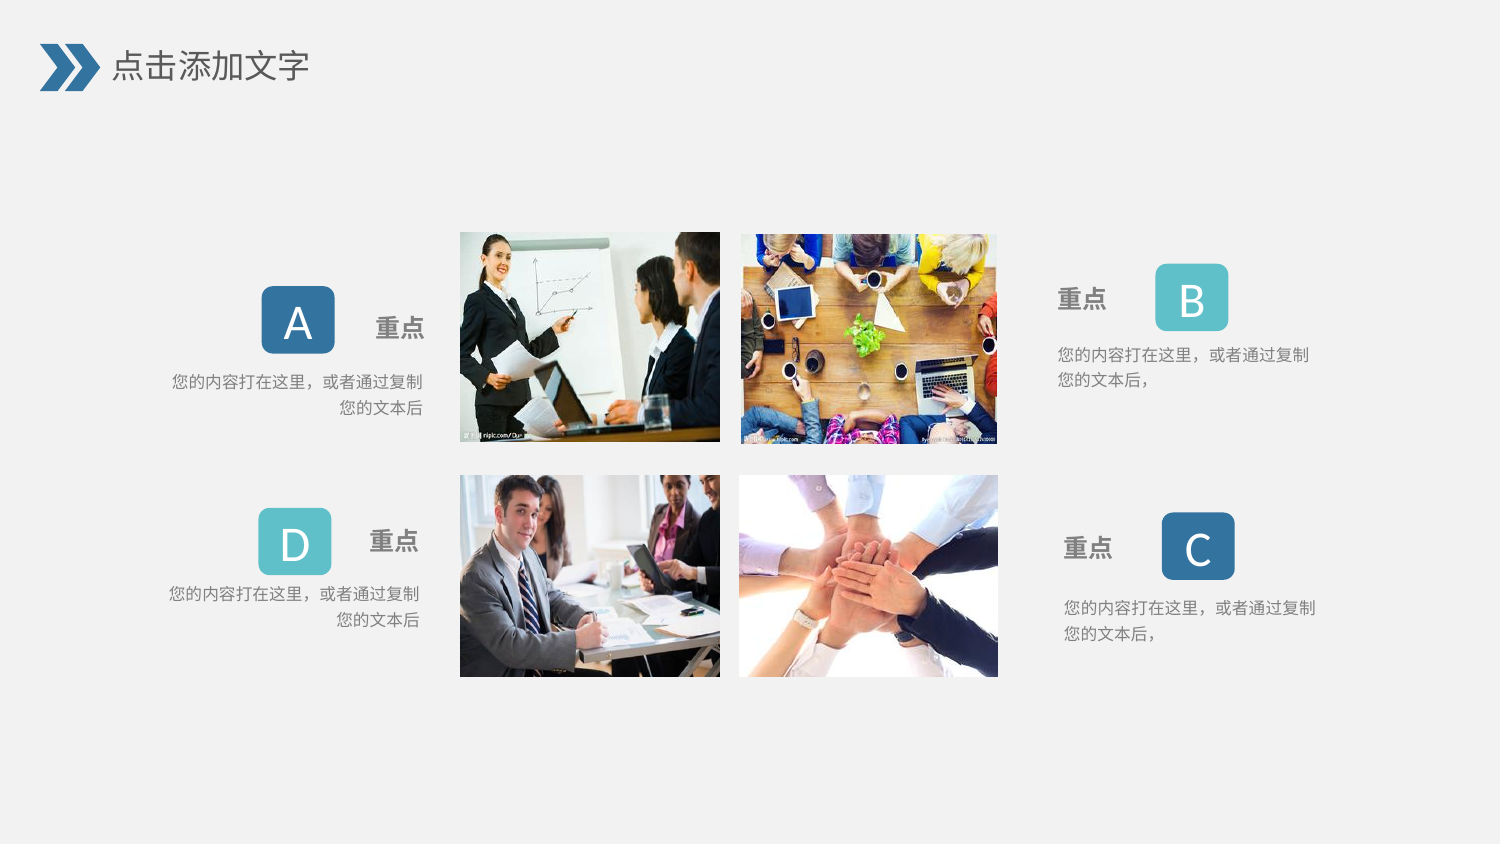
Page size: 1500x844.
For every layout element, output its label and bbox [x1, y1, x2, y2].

picture [459, 475, 720, 677]
text_box [156, 285, 438, 637]
picture [739, 475, 998, 677]
picture [741, 234, 997, 444]
picture [459, 232, 720, 442]
text_box [1046, 263, 1328, 651]
